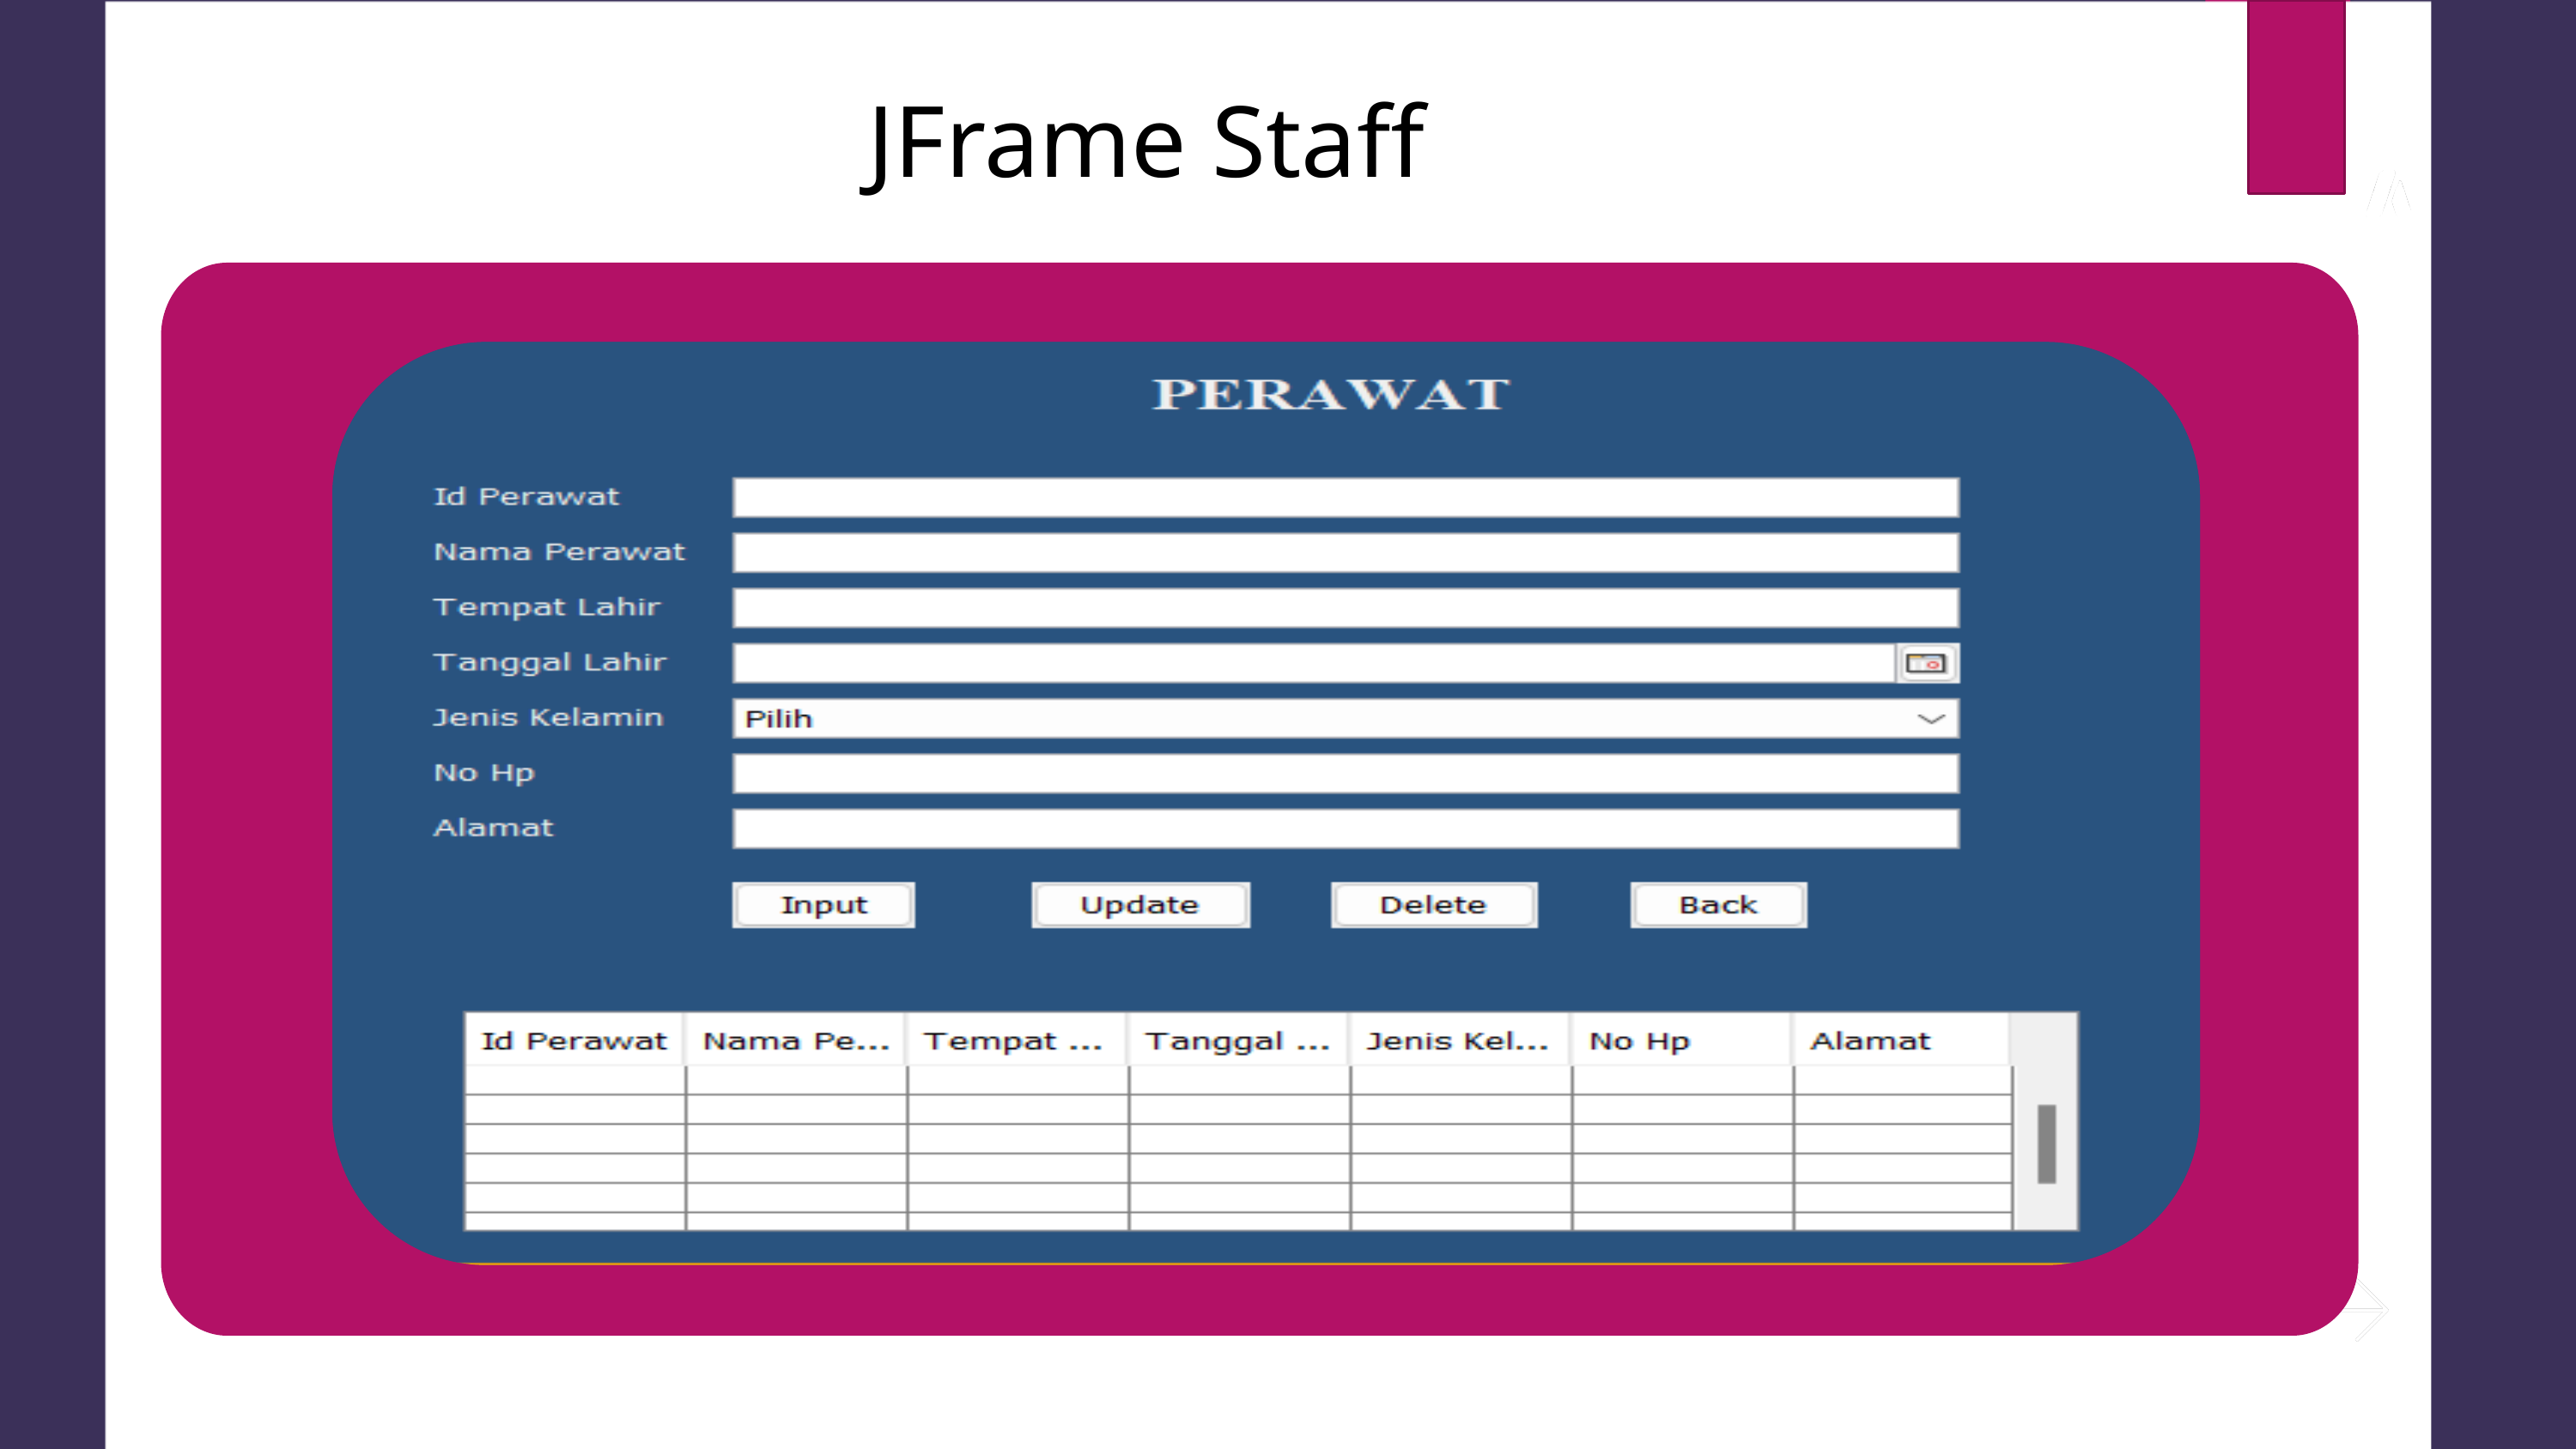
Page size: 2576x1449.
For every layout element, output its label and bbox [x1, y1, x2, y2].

picture [107, 0, 2432, 1449]
text_box [2247, 0, 2346, 195]
text_box [161, 262, 2359, 1337]
